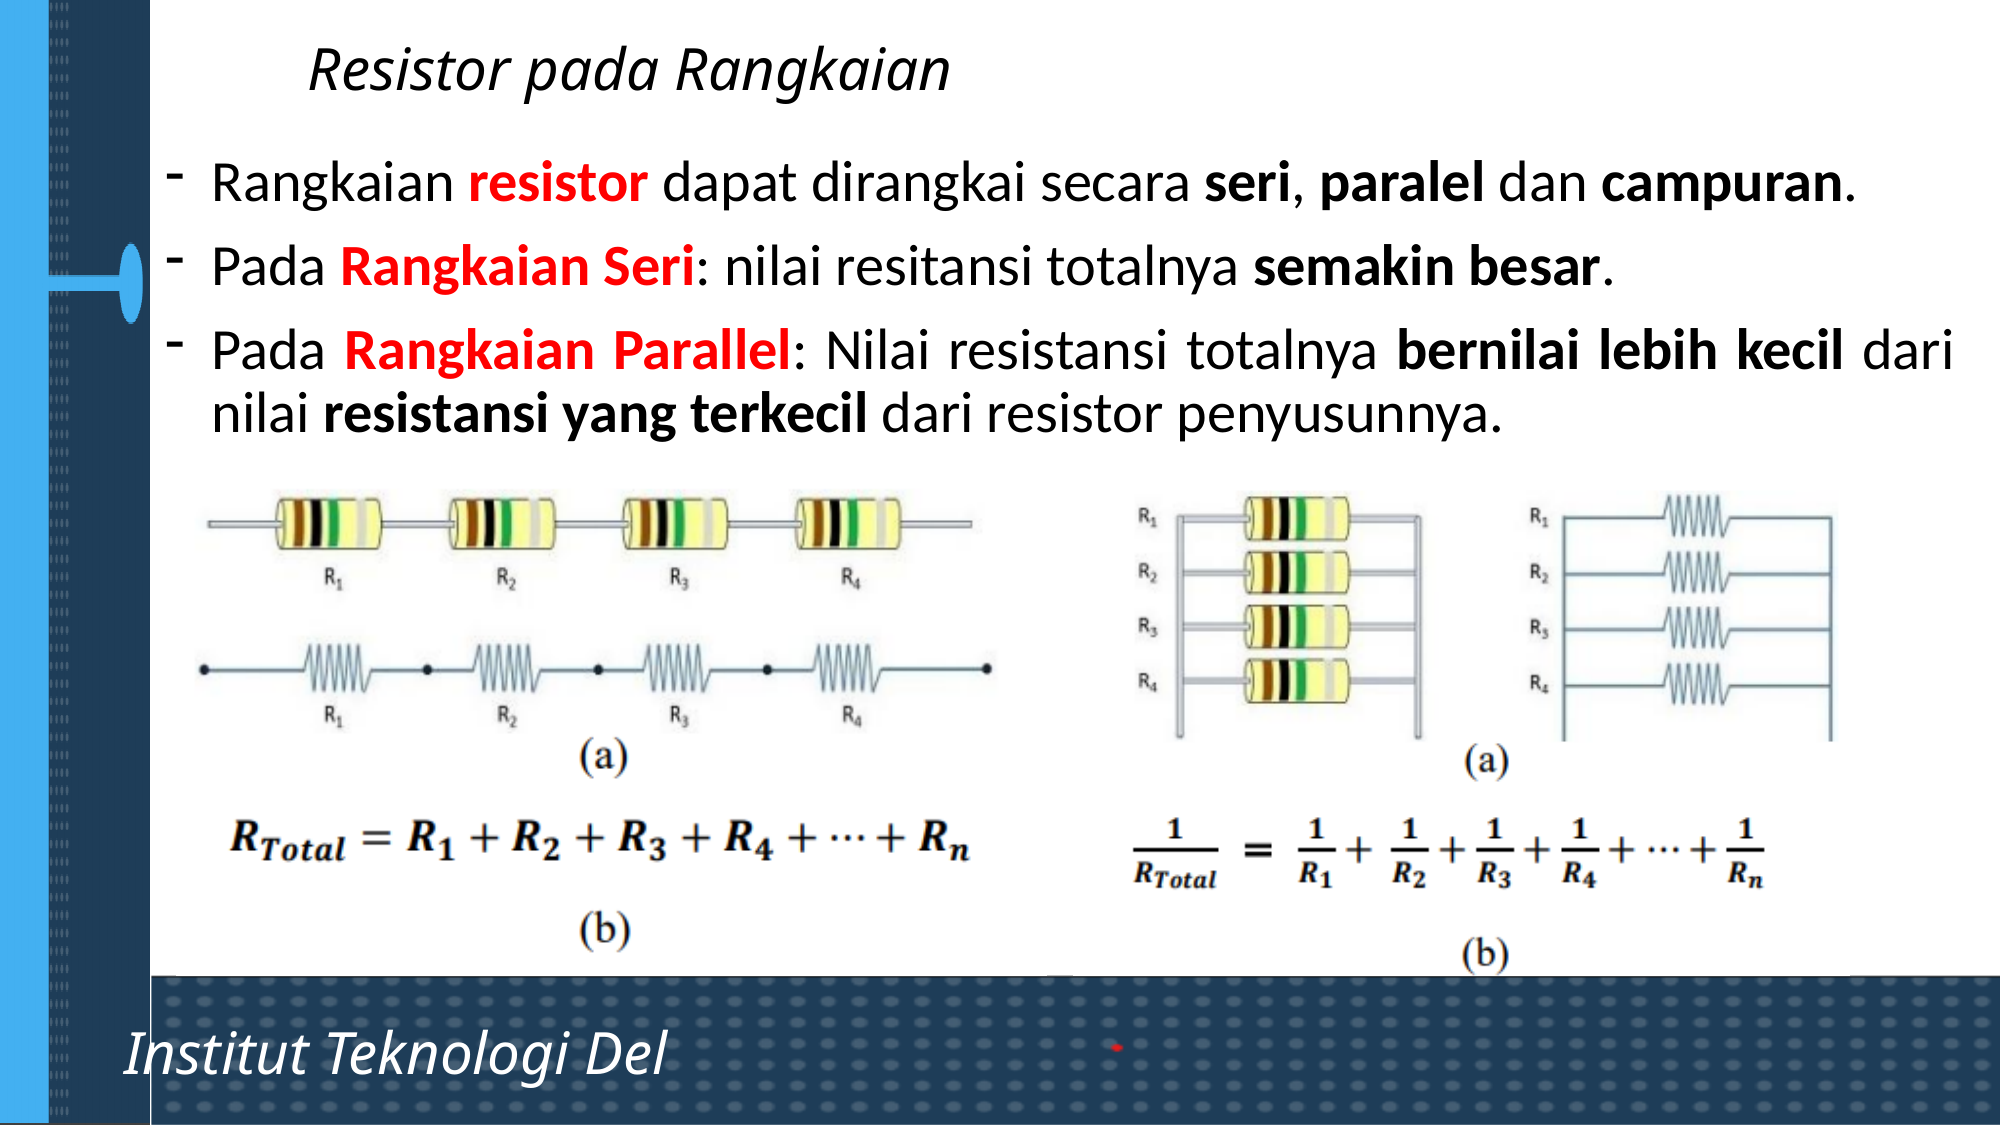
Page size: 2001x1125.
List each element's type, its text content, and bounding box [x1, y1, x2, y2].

picture [152, 125, 2000, 1125]
text_box Institut Teknologi Del [150, 1008, 683, 1094]
subtitle Rangkaian resistor dapat dirangkai secara seri, paralel dan campuran. Pada Rangkaian Seri: nilai resitansi totalnya semakin besar. Pada Rangkaian Parallel: Nilai resistansi totalnya bernilai lebih kecil dari nilai resistansi yang terkecil dari resistor penyusunnya. [150, 144, 1000, 463]
subtitle Rangkaian resistor dapat dirangkai secara seri, paralel dan campuran. Pada Rangkaian Seri: nilai resitansi totalnya semakin besar. Pada Rangkaian Parallel: Nilai resistansi totalnya bernilai lebih kecil dari nilai resistansi yang terkecil dari resistor penyusunnya. [1150, 144, 1970, 463]
picture [0, 0, 150, 1125]
text_box Resistor pada Rangkaian [293, 25, 968, 110]
